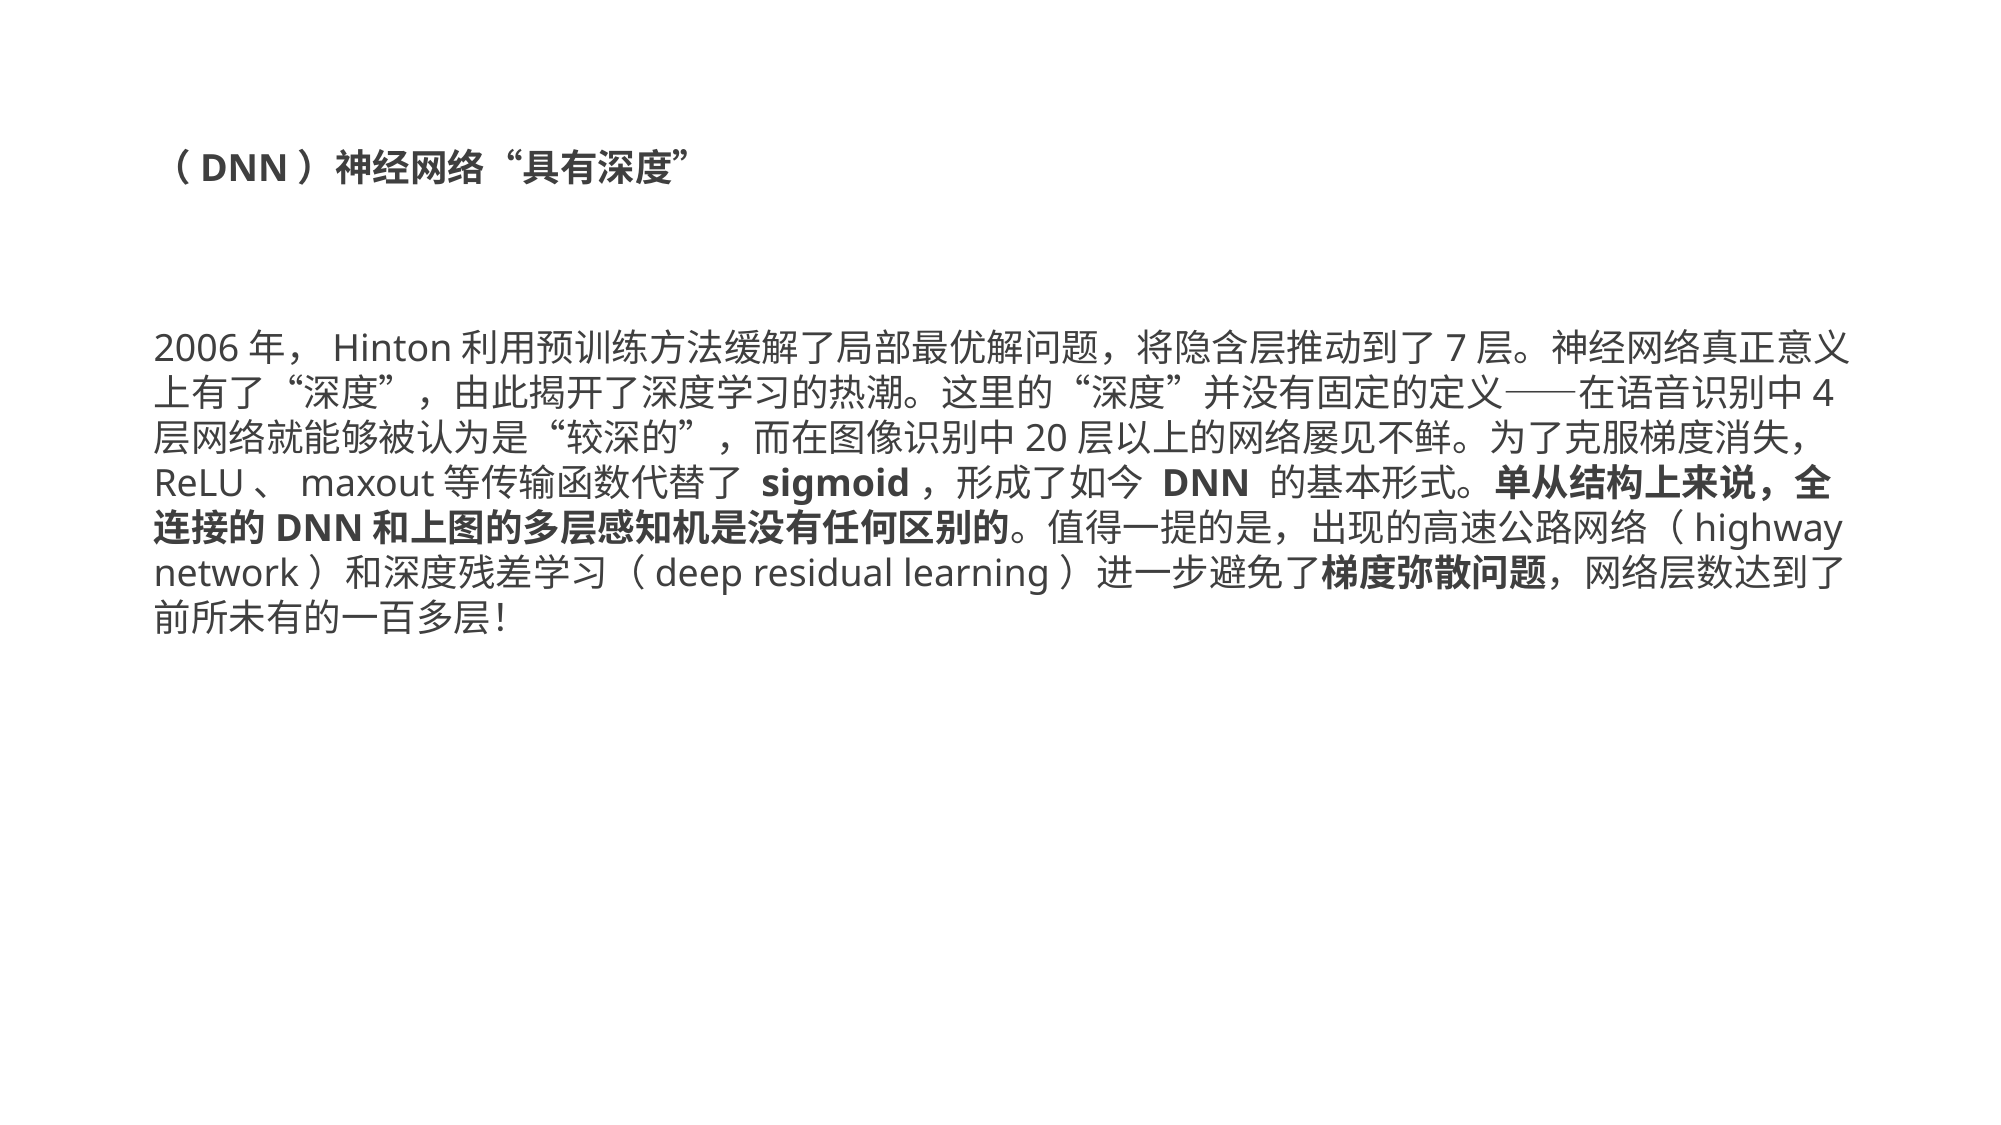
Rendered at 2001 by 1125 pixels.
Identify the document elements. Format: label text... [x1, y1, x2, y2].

text_box （DNN）神经网络“具有深度” 2006年，Hinton利用预训练方法缓解了局部最优解问题，将隐含层推动到了7层。神经网络真正意义上有了“深度”，由此揭开了深度学习的热潮。这里的“深度”并没有固定的定义——在语音识别中4层网络就能够被认为是“较深的”，而在图像识别中20层以上的网络屡见不鲜。为了克服梯度消失，ReLU、maxout等传输函数代替了 sigmoid，形成了如今 DNN 的基本形式。单从结构上来说，全连接的DNN和上图的多层感知机是没有任何区别的。值得一提的是，出现的高速公路网络（highway network）和深度残差学习（deep residual learning）进一步避免了梯度弥散问题，网络层数达到了前所未有的一百多层！ [138, 136, 1870, 647]
